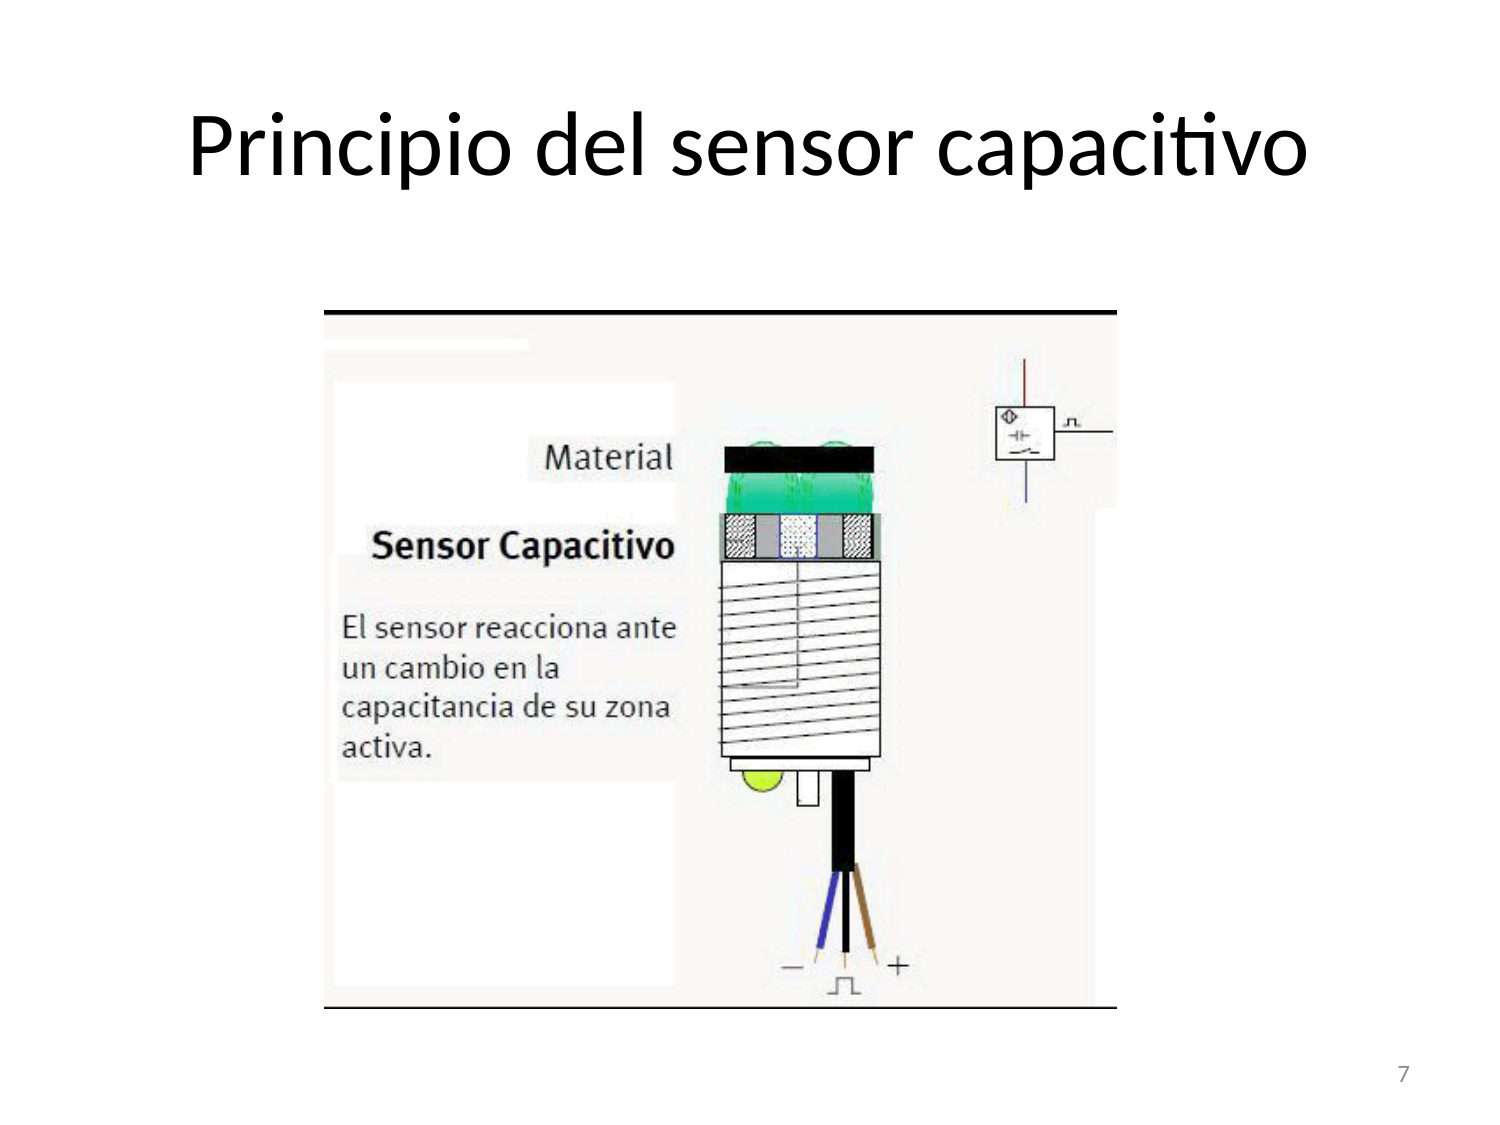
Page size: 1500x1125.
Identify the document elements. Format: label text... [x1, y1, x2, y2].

title Principio del sensor capacitivo [75, 45, 1425, 233]
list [324, 310, 1117, 1010]
slide_number 7 [1074, 1042, 1425, 1103]
